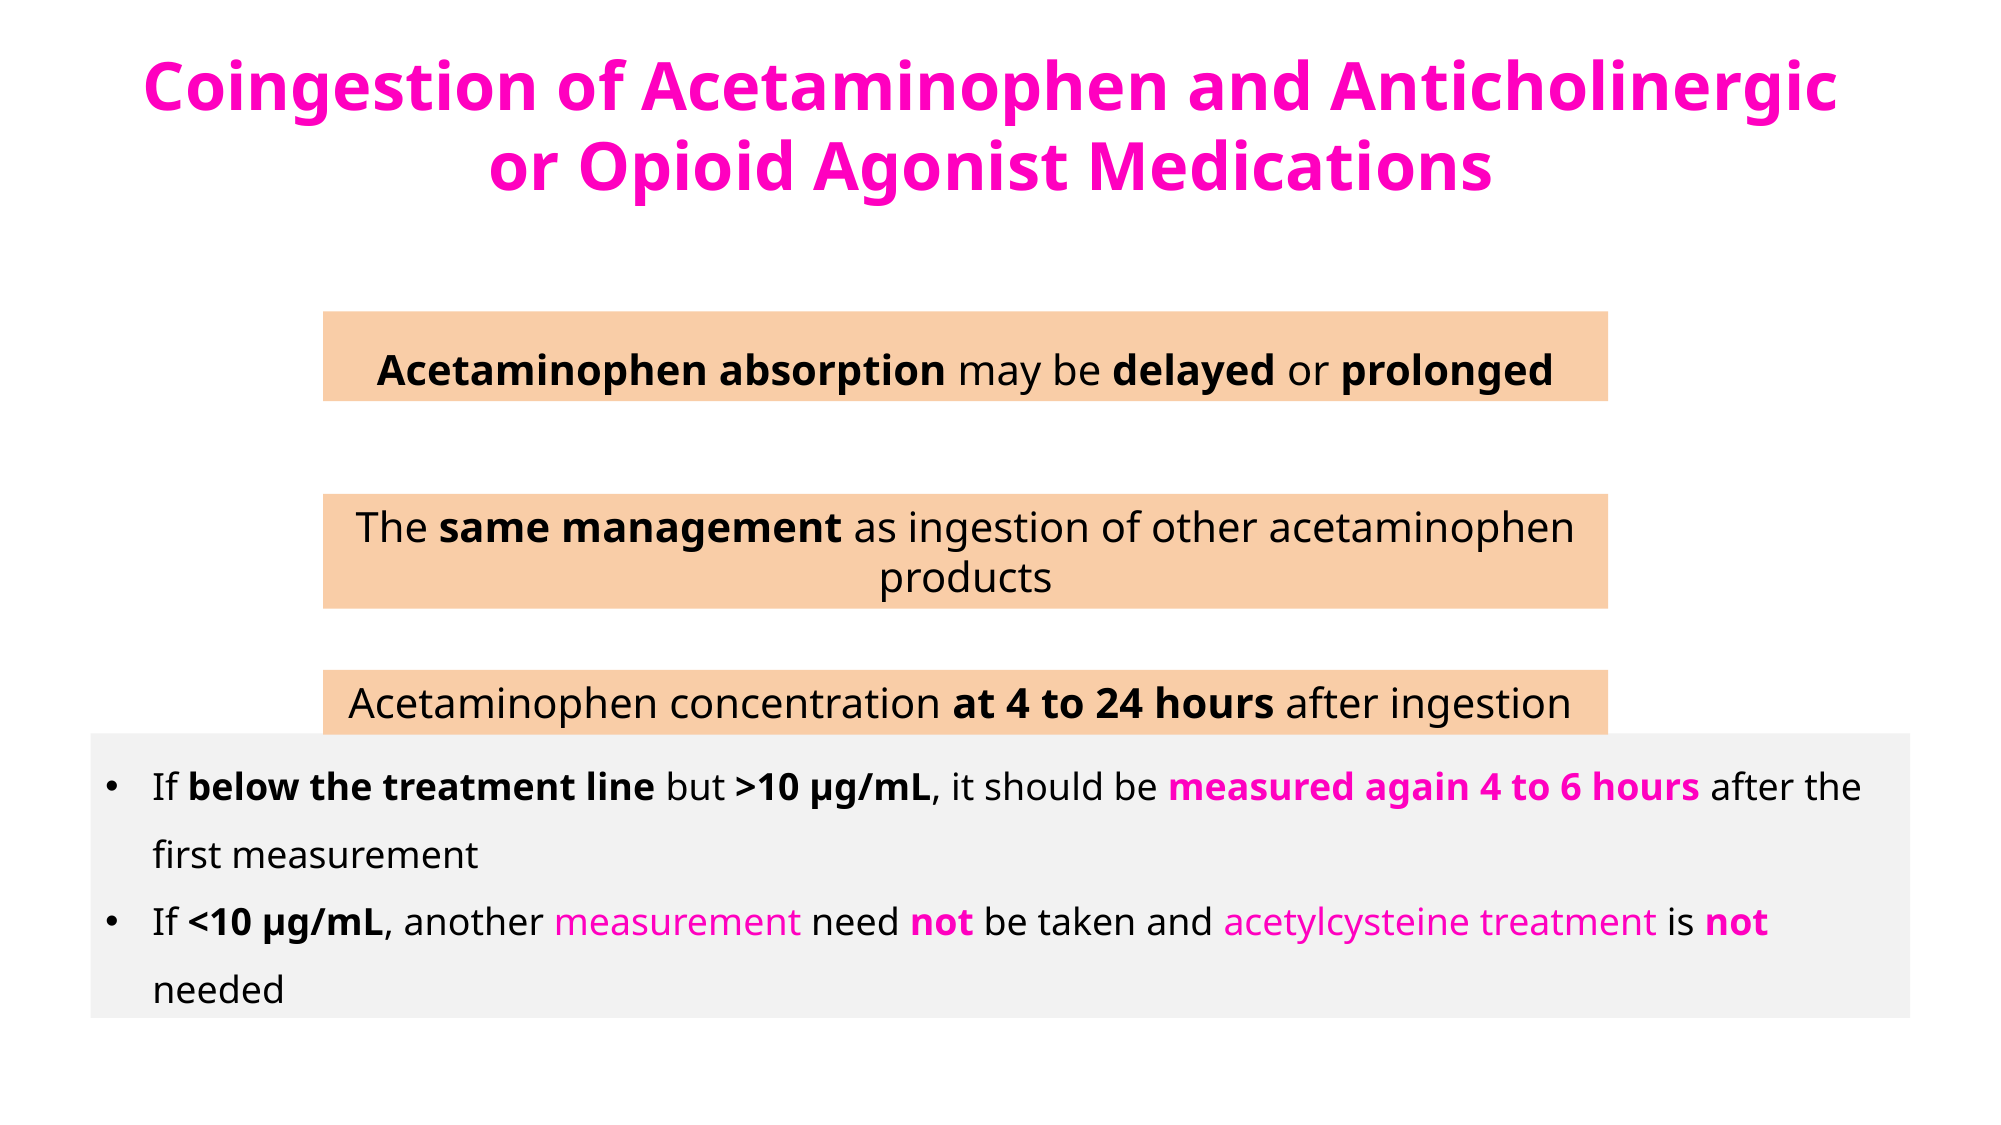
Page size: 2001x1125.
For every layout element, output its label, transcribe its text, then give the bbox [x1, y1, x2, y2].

text_box Acetaminophen absorption may be delayed or prolonged [323, 311, 1609, 402]
text_box The same management as ingestion of other acetaminophen products [323, 493, 1609, 609]
text_box Acetaminophen concentration at 4 to 24 hours after ingestion [323, 669, 1609, 735]
text_box Coingestion of Acetaminophen and Anticholinergic or Opioid Agonist Medications [77, 36, 1923, 211]
text_box If below the treatment line but >10 μg/mL, it should be measured again 4 to 6 hours after the first measurement If <10 μg/mL, another measurement need not be taken and acetylcysteine treatment is not needed [90, 733, 1911, 1018]
